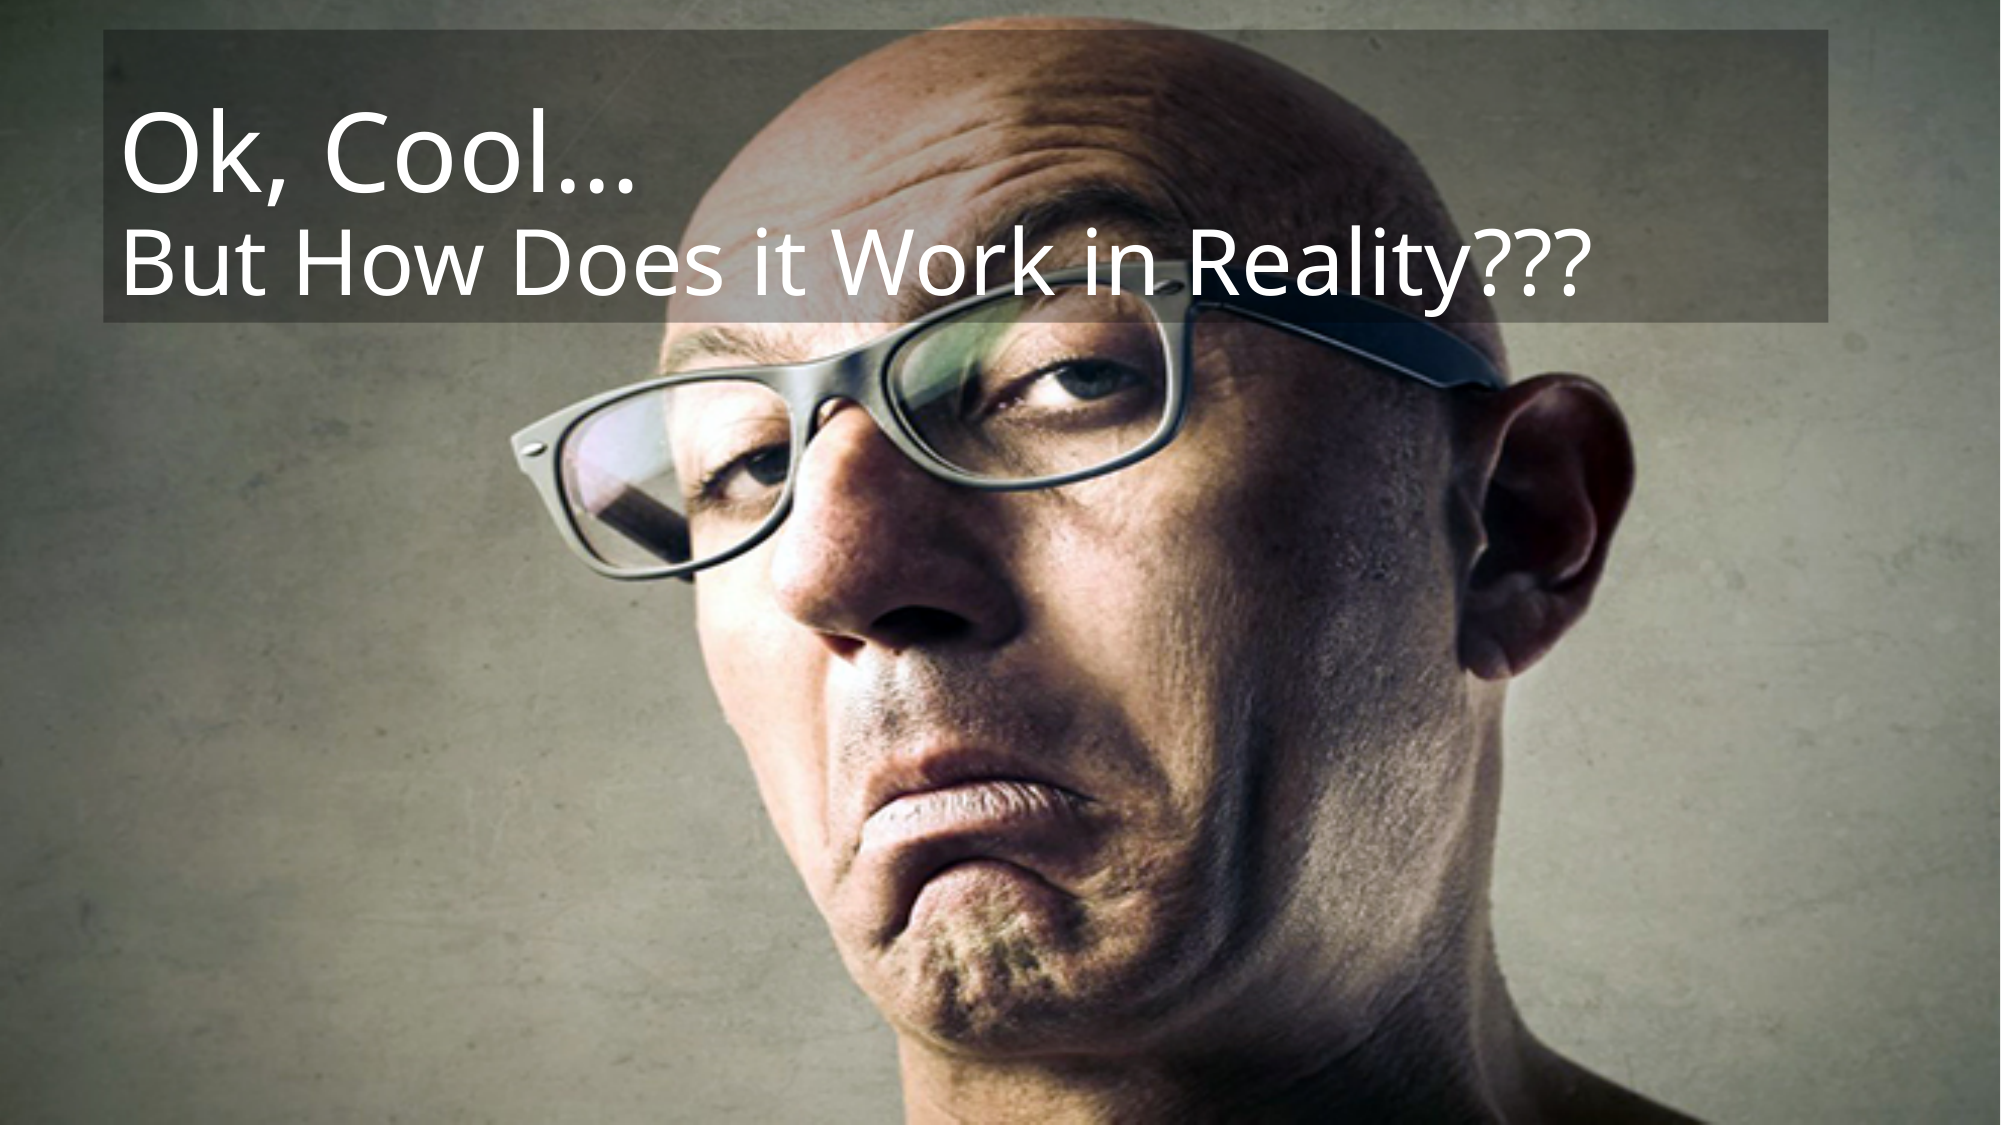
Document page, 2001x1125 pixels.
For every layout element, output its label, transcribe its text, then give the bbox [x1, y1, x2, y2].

picture [0, 0, 2001, 1125]
title Ok, Cool… But How Does it Work in Reality??? [103, 29, 1829, 323]
